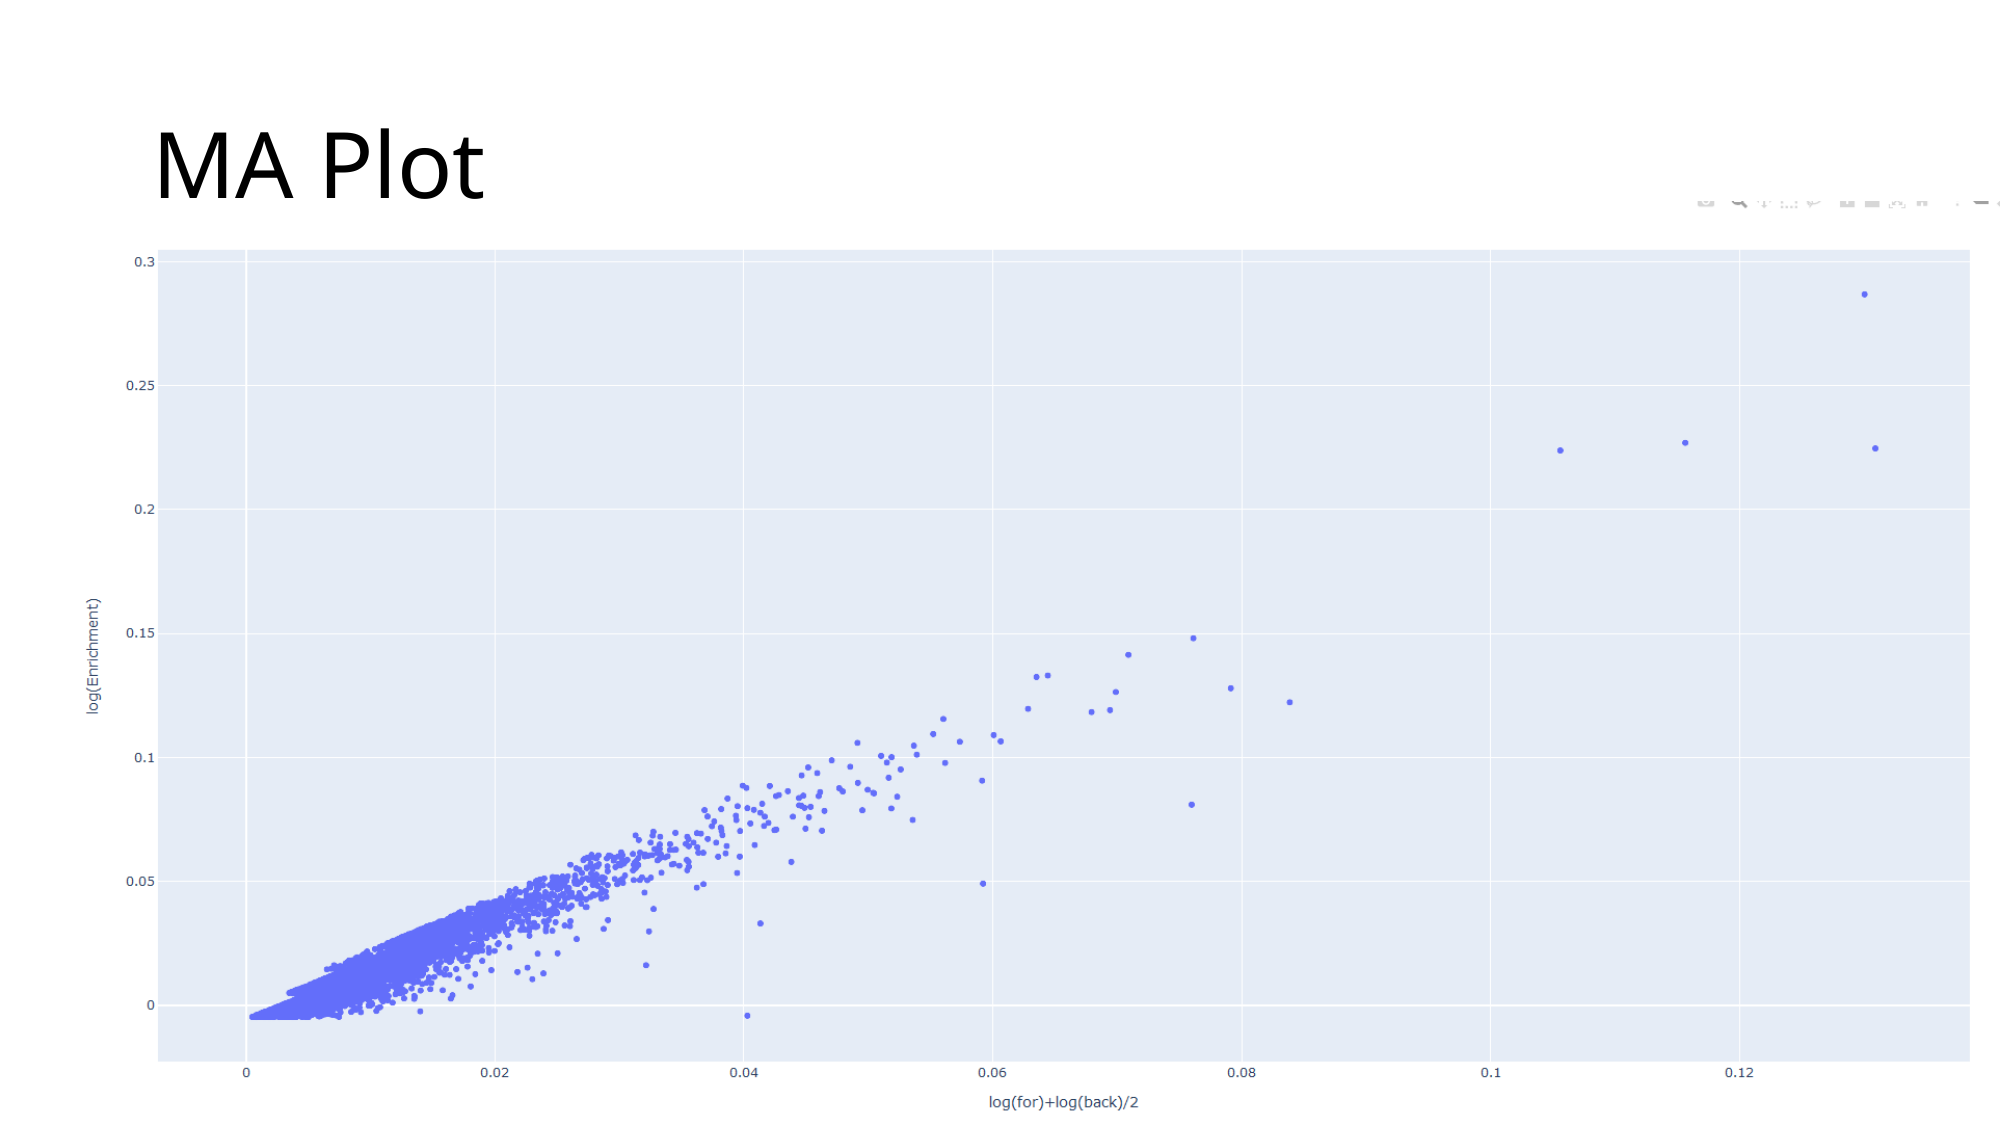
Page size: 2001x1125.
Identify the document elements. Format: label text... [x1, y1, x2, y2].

title MA Plot [137, 59, 1863, 201]
picture [78, 201, 2000, 1125]
